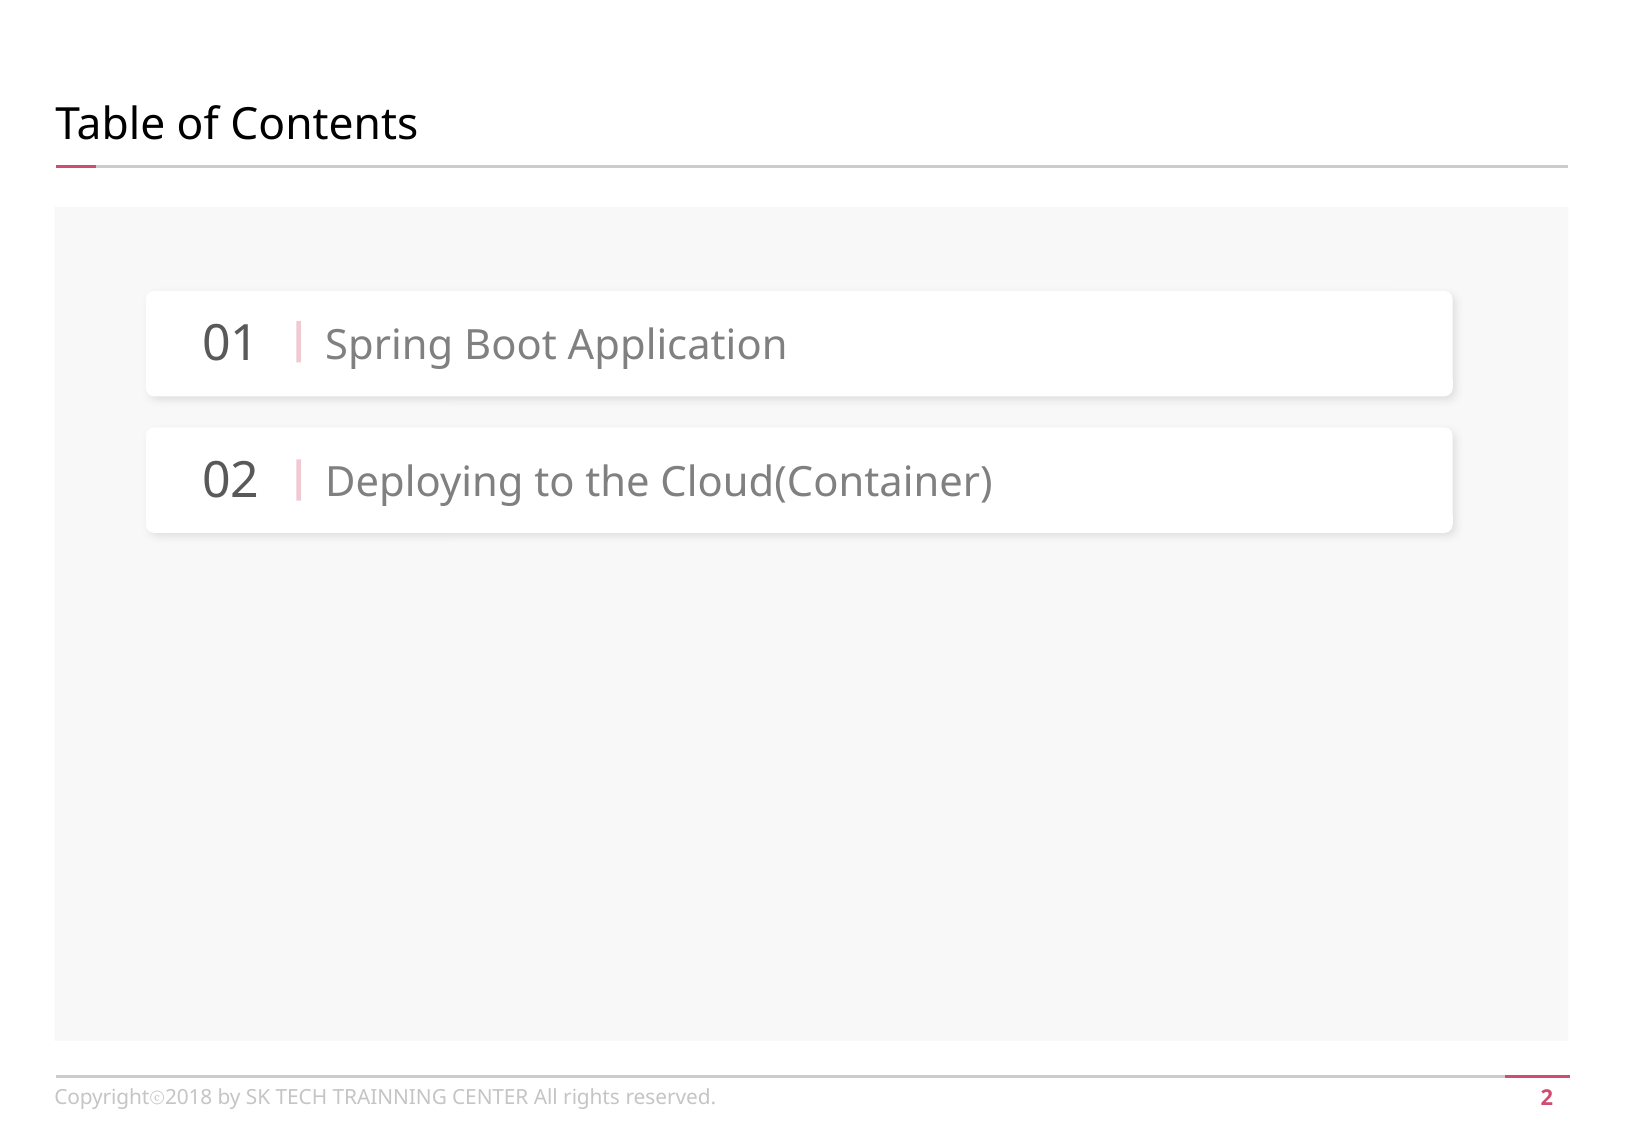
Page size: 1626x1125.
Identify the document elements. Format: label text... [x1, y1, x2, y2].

footer Copyrightⓒ2018 by SK TECH TRAINNING CENTER All rights reserved. [39, 1072, 895, 1124]
text_box Deploying to the Cloud(Container) [310, 447, 1228, 513]
list Table of Contents [26, 87, 1124, 156]
text_box Spring Boot Application [310, 310, 1228, 376]
text_box 02 [165, 439, 296, 515]
text_box 01 [165, 303, 296, 379]
text_box [143, 425, 1455, 536]
text_box [143, 288, 1455, 399]
